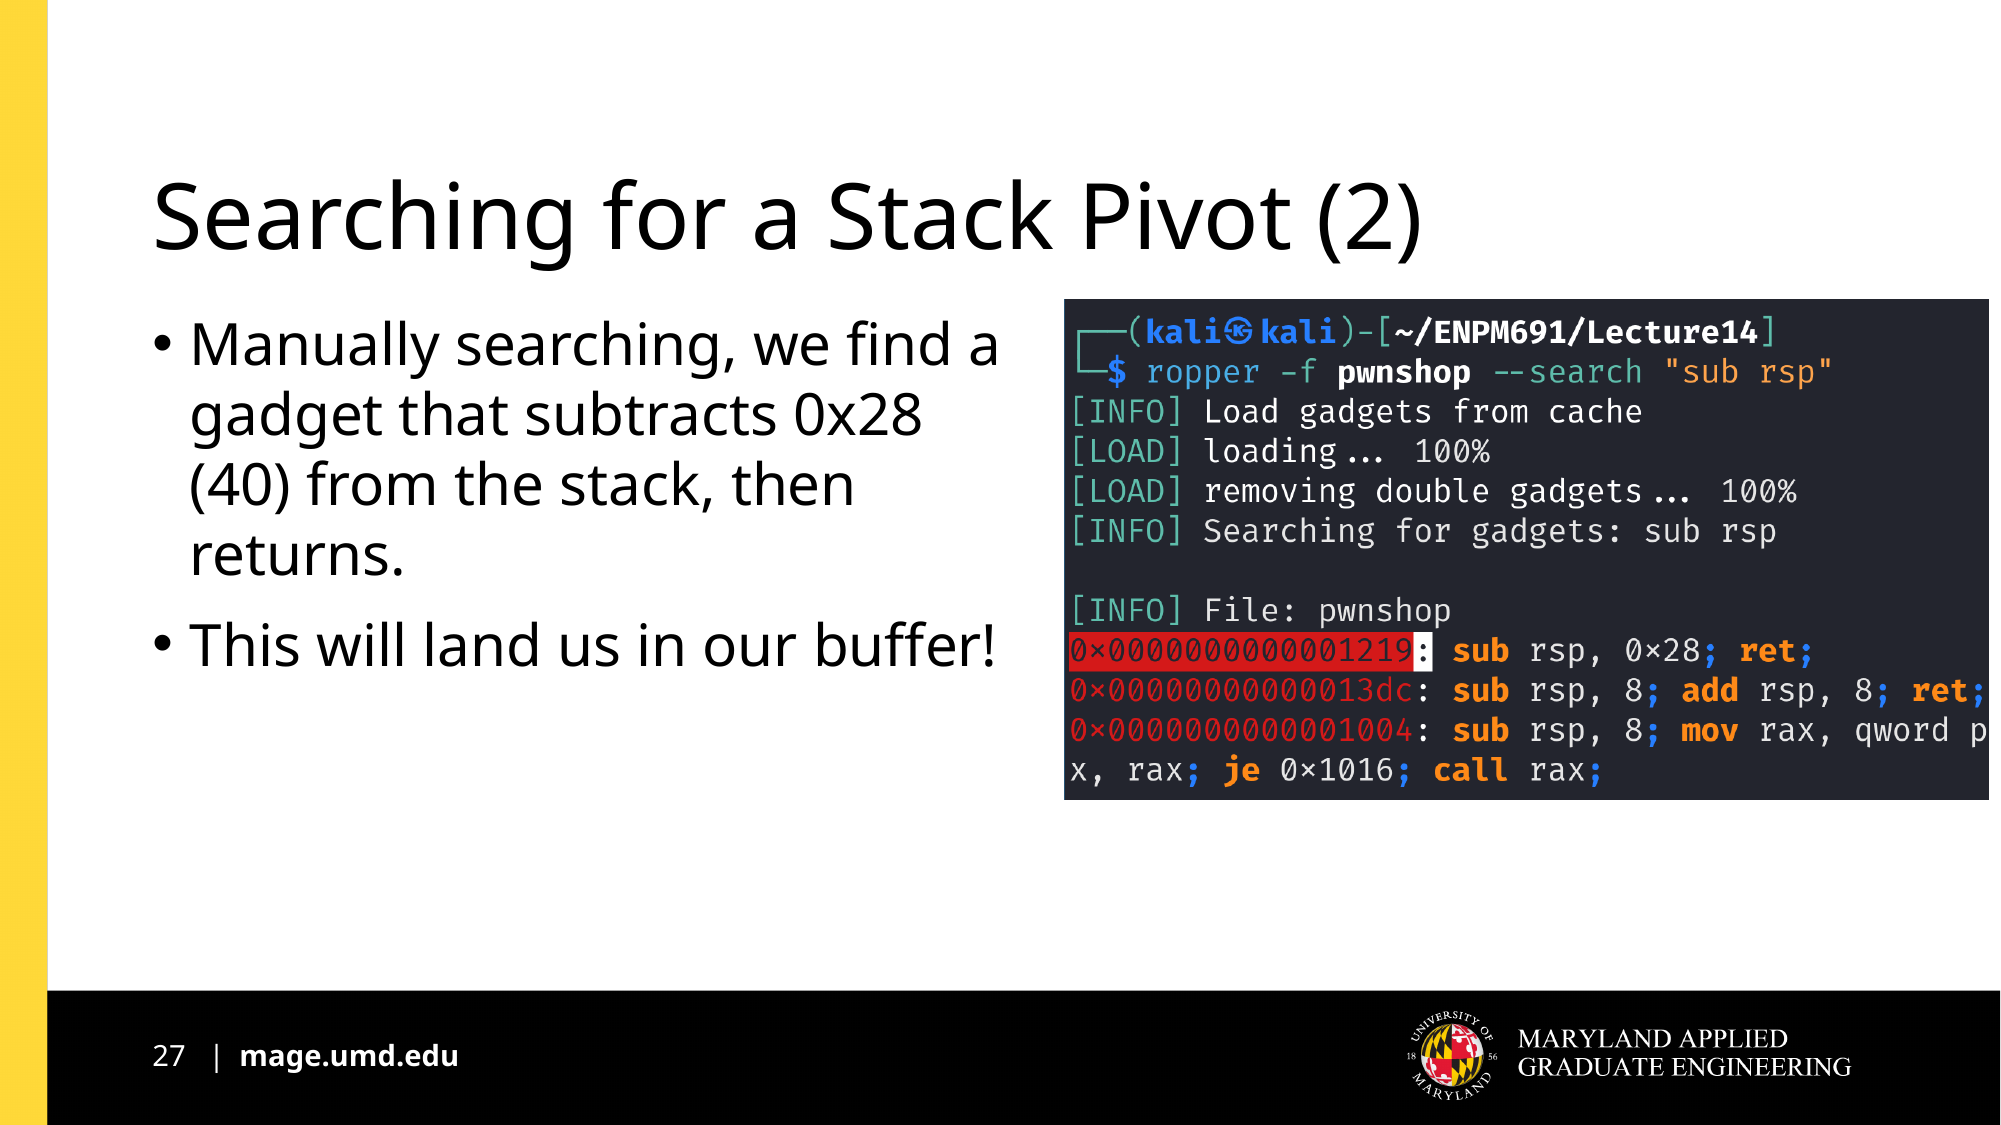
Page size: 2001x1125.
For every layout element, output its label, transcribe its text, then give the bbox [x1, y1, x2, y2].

footer 27 | mage.umd.edu [137, 1027, 1338, 1088]
list Manually searching, we find a gadget that subtracts 0x28 (40) from the stack, then returns. This will land us in our buffer! [137, 299, 1036, 911]
picture [0, 0, 2001, 1125]
title Searching for a Stack Pivot (2) [137, 59, 1863, 278]
